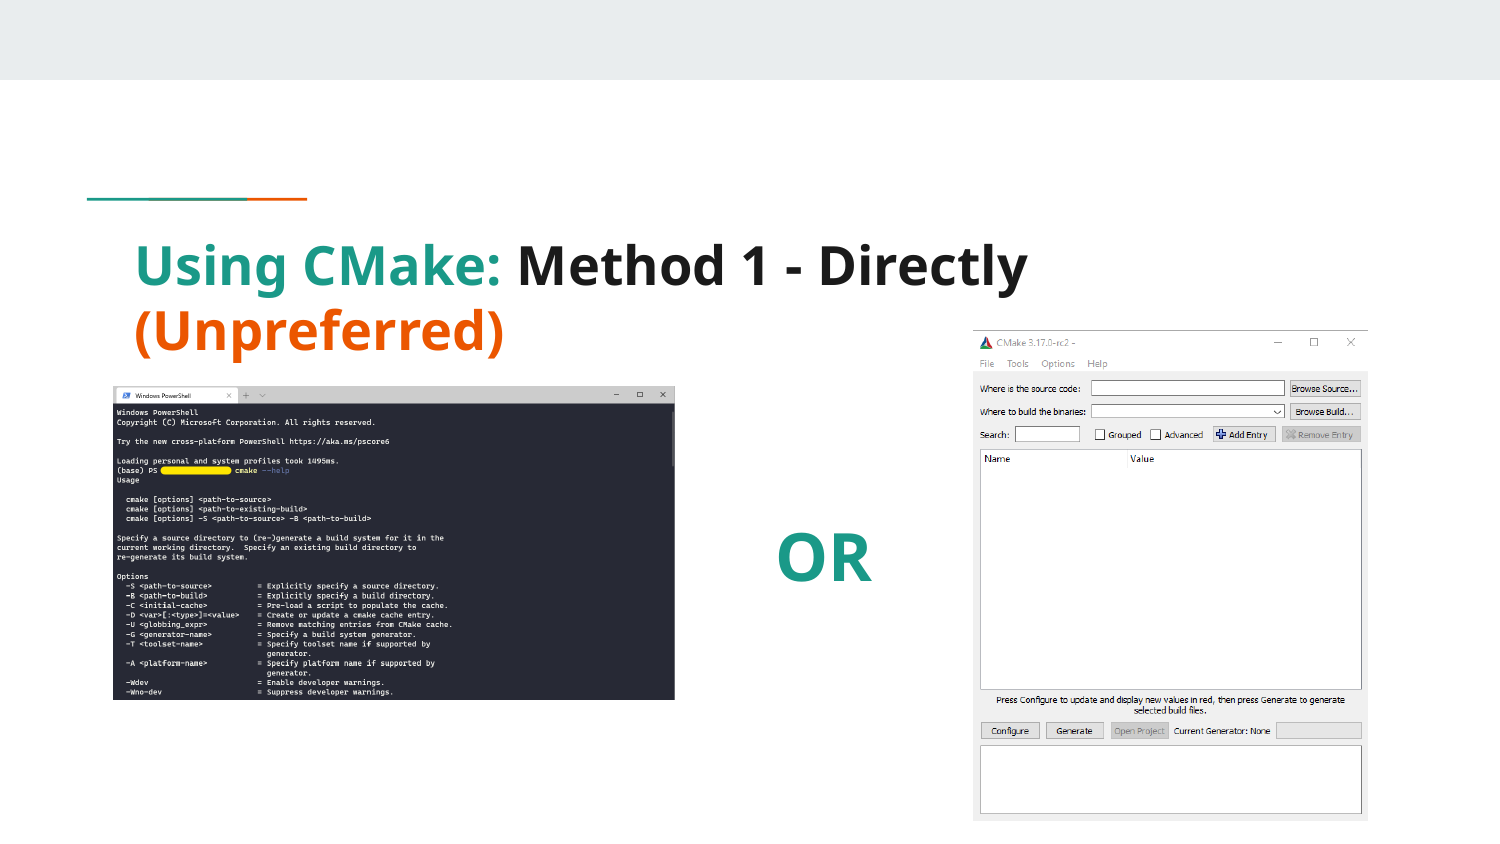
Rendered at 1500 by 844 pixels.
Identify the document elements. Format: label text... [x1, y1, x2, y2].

title Using CMake: Method 1 - Directly (Unpreferred) [119, 216, 1381, 305]
picture [112, 386, 675, 700]
text_box OR [751, 499, 897, 622]
picture [972, 330, 1369, 821]
